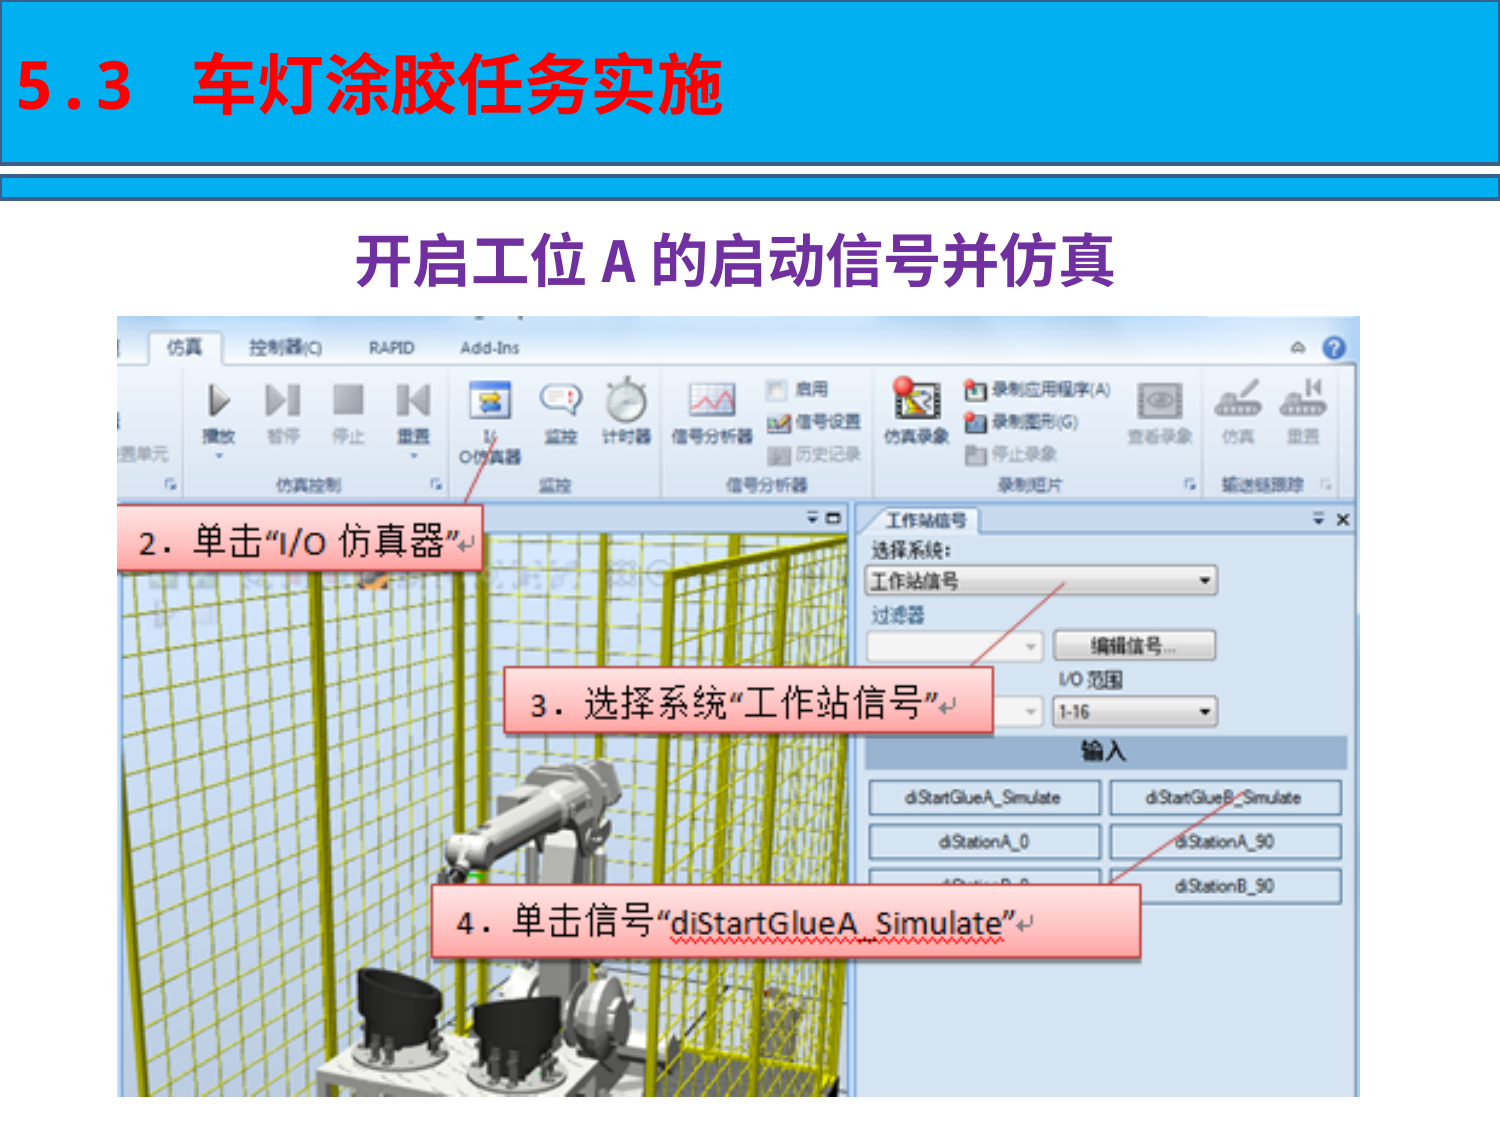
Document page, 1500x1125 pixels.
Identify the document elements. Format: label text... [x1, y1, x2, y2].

text_box [0, 174, 1500, 201]
picture [116, 316, 1360, 1098]
text_box 5.3 车灯涂胶任务实施 [0, 35, 868, 130]
text_box 开启工位A的启动信号并仿真 [339, 217, 1161, 302]
text_box [0, 0, 1500, 166]
